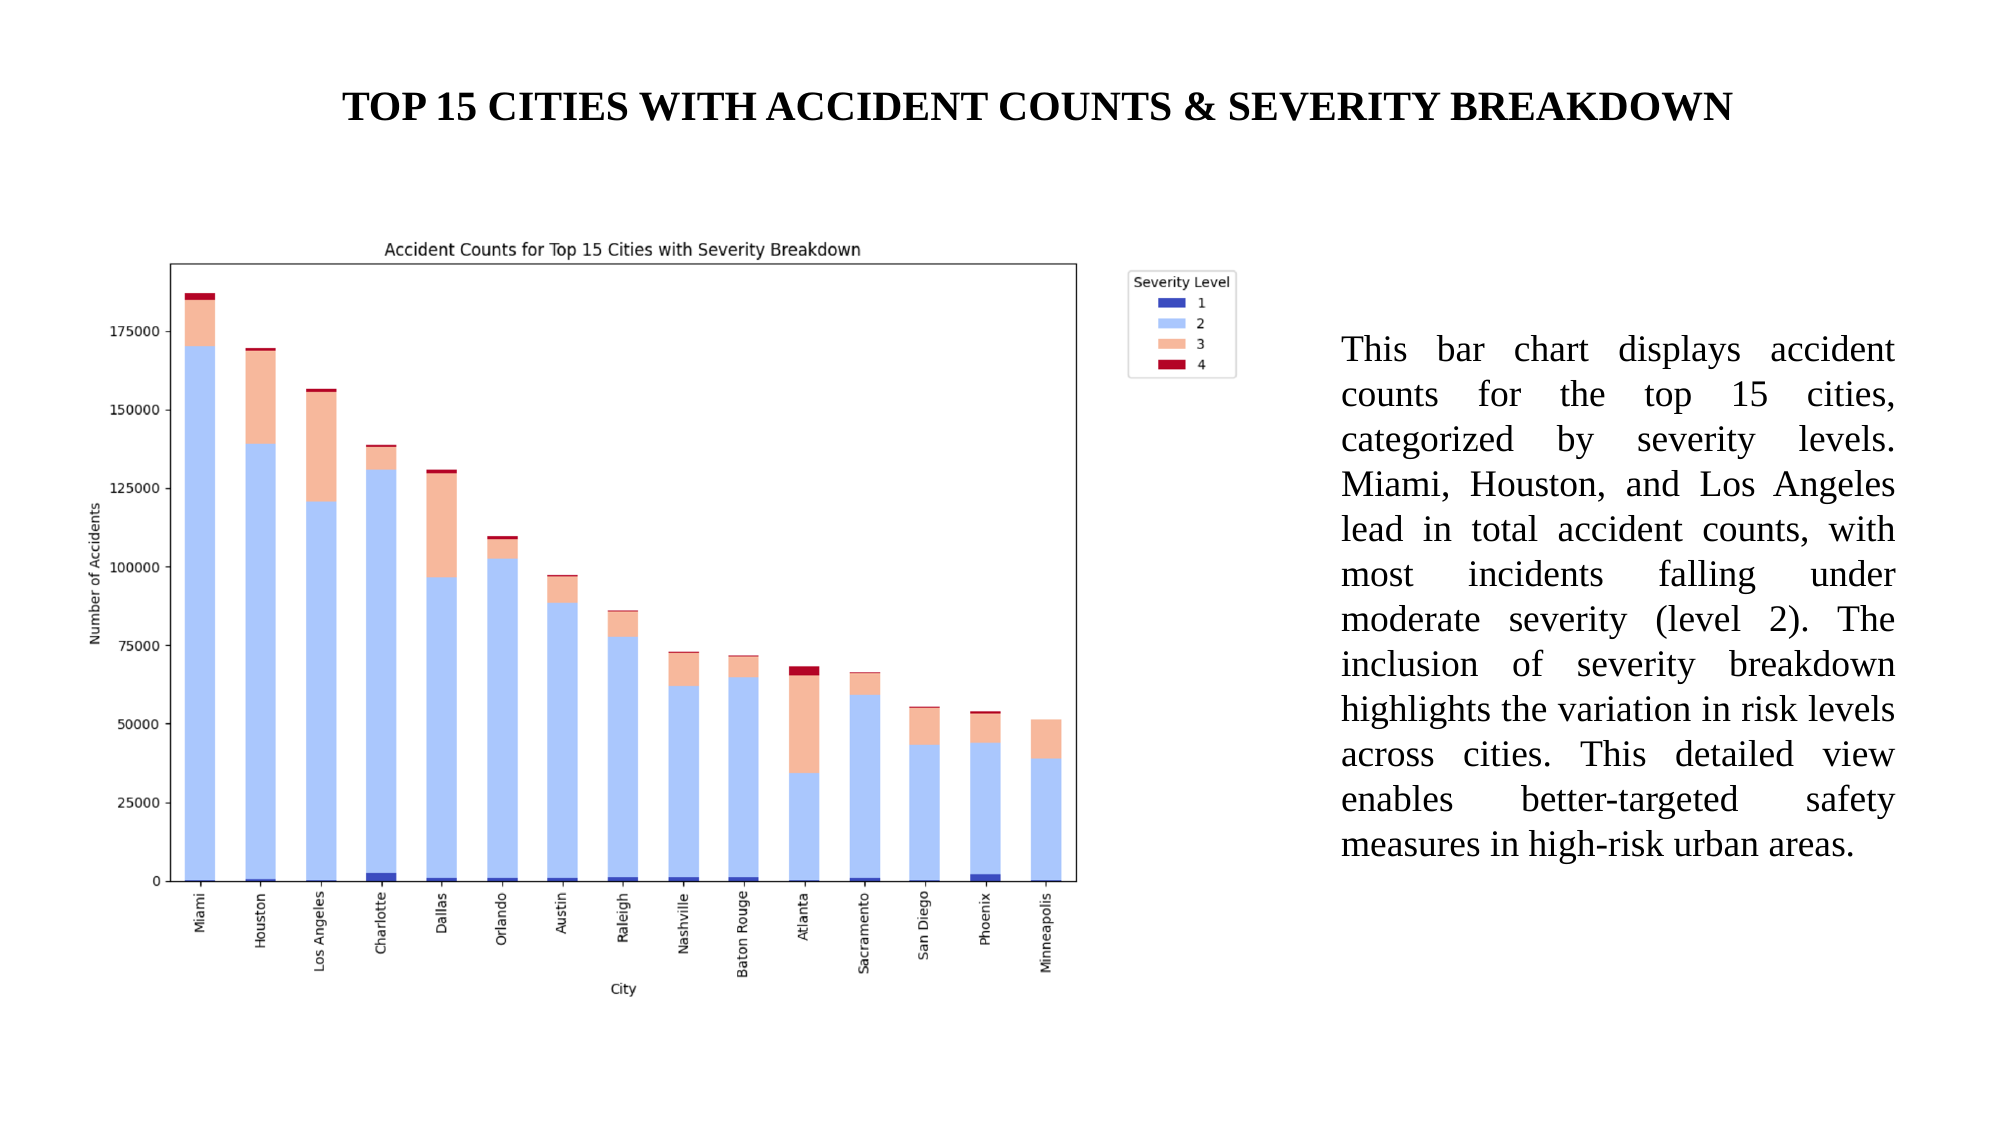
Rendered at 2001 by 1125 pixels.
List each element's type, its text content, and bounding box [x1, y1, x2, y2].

title Top 15 cities with accident counts & severity breakdown [211, 44, 1865, 170]
text_box This bar chart displays accident counts for the top 15 cities, categorized by severity levels. Miami, Houston, and Los Angeles lead in total accident counts, with most incidents falling under moderate severity (level 2). The inclusion of severity breakdown highlights the variation in risk levels across cities. This detailed view enables better-targeted safety measures in high-risk urban areas. [1326, 316, 1912, 917]
picture [88, 234, 1242, 1004]
